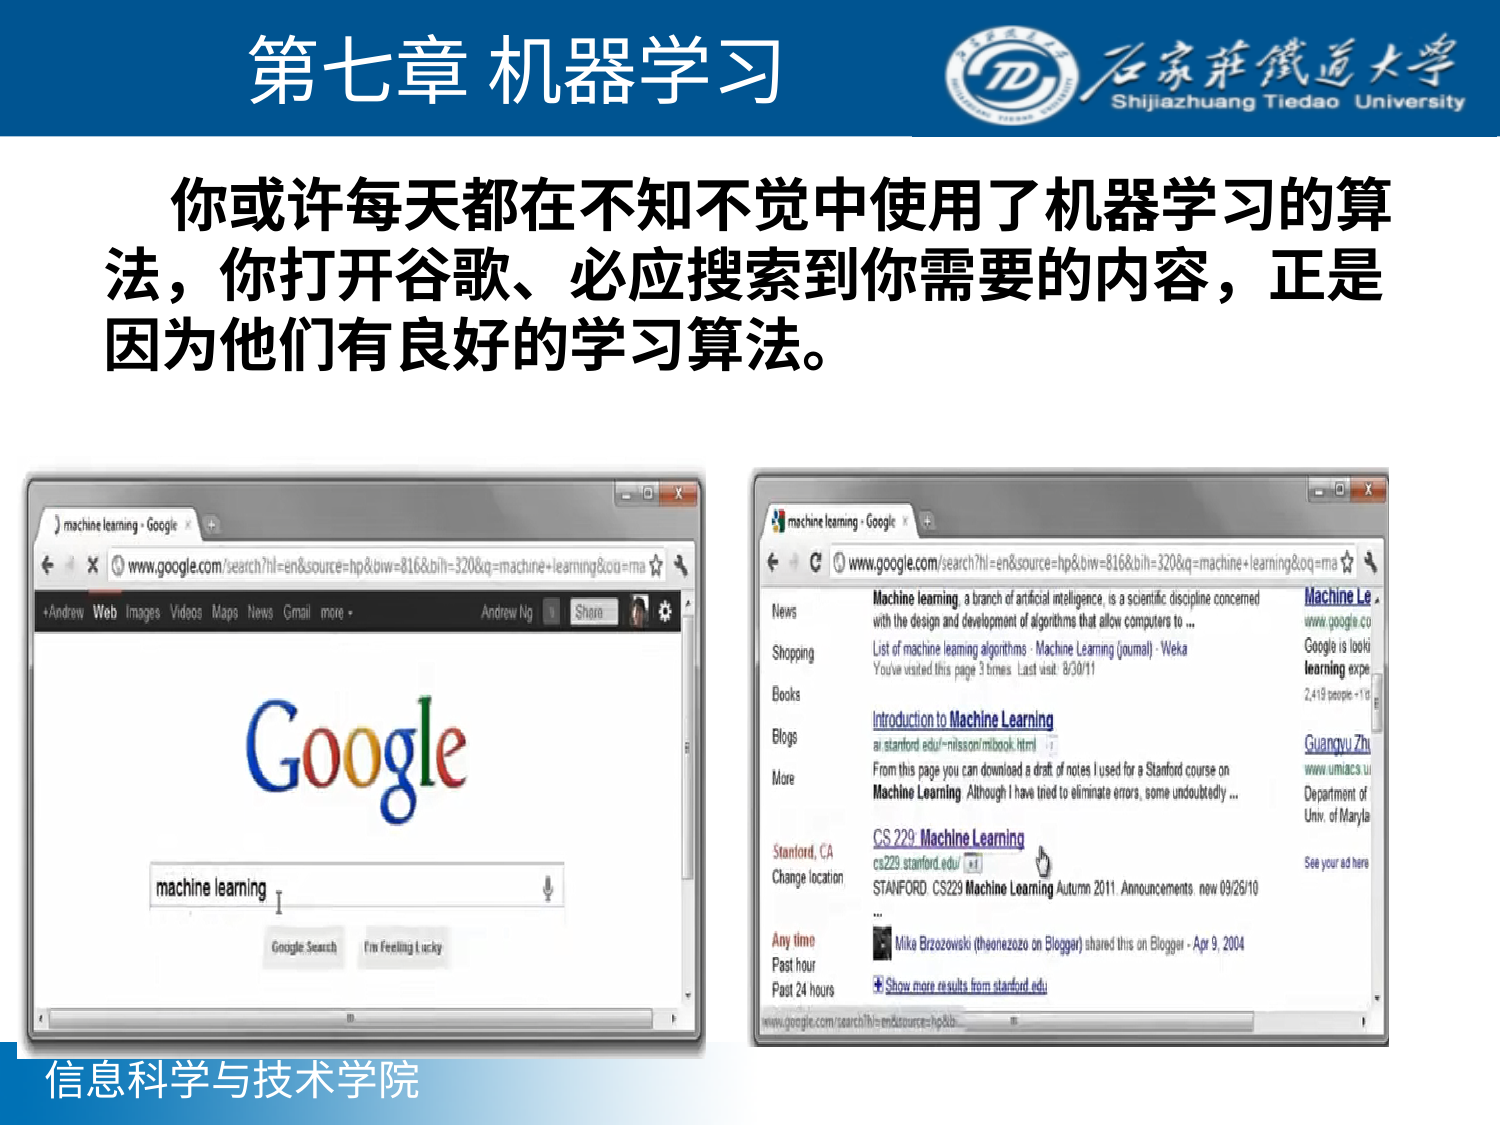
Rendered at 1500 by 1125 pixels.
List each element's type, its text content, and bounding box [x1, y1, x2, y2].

picture [0, 455, 1500, 1125]
list 你或许每天都在不知不觉中使用了机器学习的算法，你打开谷歌、必应搜索到你需要的内容，正是因为他们有良好的学习算法。 [88, 160, 1412, 1005]
title 第七章 机器学习 [0, 0, 1034, 138]
picture [1034, 0, 1497, 137]
